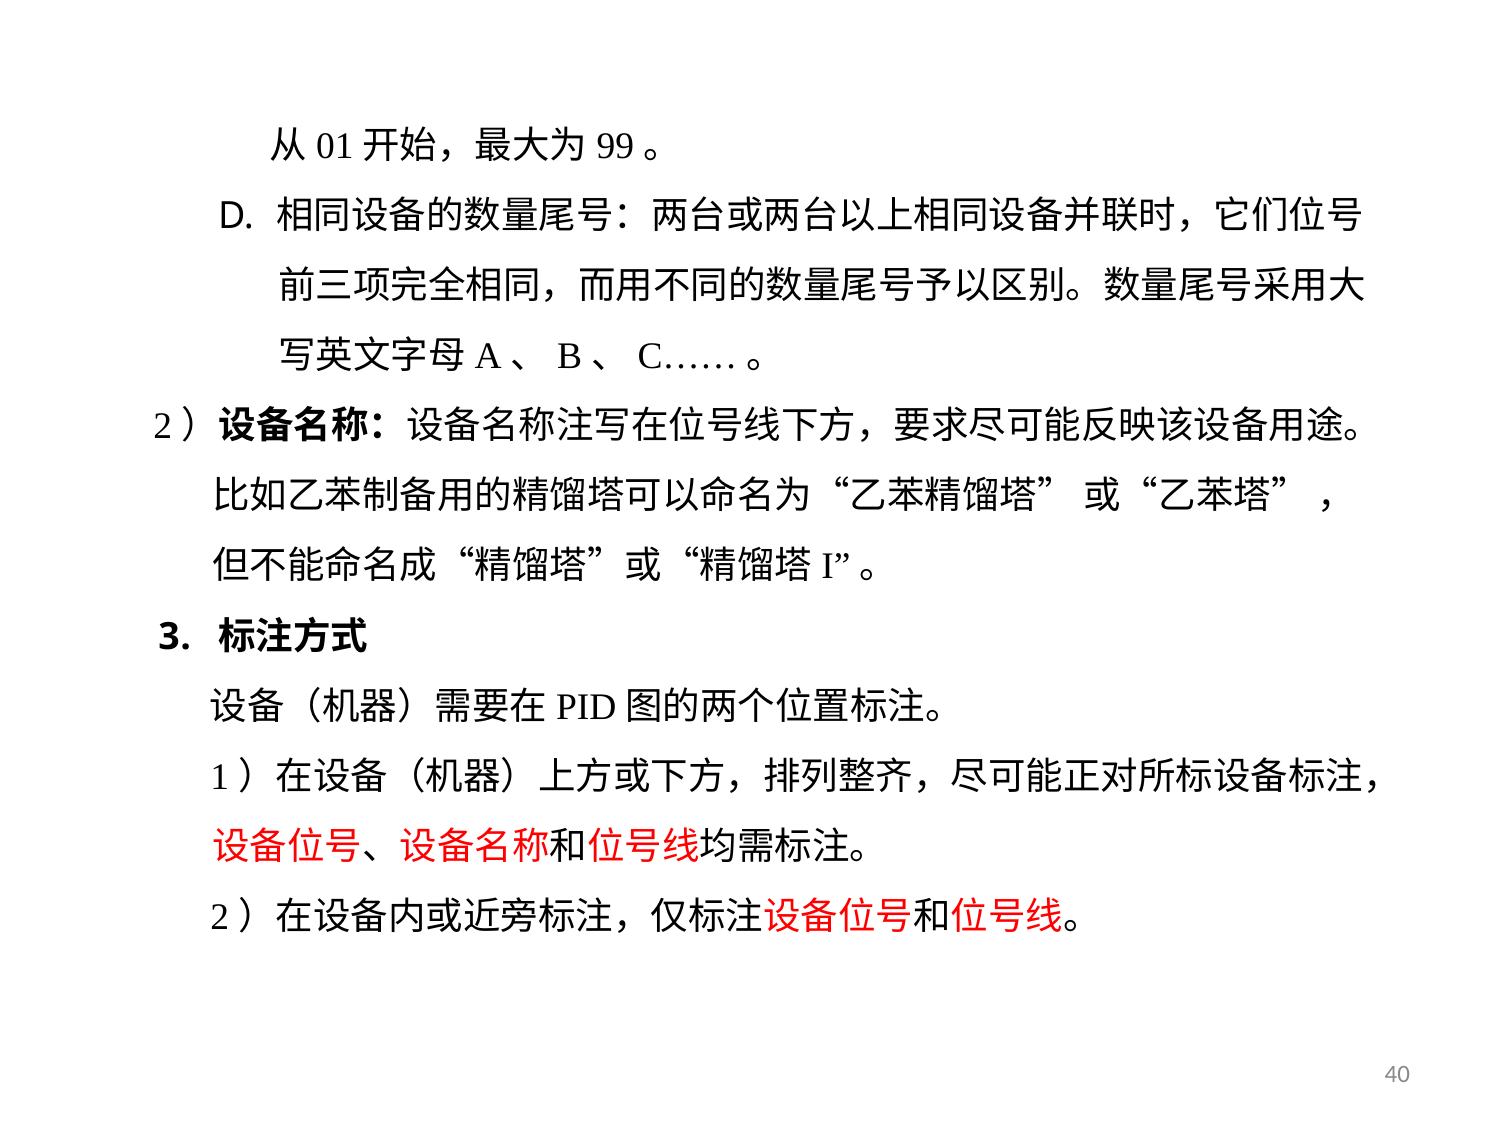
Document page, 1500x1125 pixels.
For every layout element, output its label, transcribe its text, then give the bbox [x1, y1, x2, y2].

list 从01开始，最大为99。 相同设备的数量尾号：两台或两台以上相同设备并联时，它们位号 前三项完全相同，而用不同的数量尾号予以区别。数量尾号采用大 写英文字母A、B、C……。 2）设备名称：设备名称注写在位号线下方，要求尽可能反映该设备用途。 比如乙苯制备用的精馏塔可以命名为“乙苯精馏塔” 或“乙苯塔” ， 但不能命名成“精馏塔”或“精馏塔I”。 标注方式 设备（机器）需要在PID图的两个位置标注。 1）在设备（机器）上方或下方，排列整齐，尽可能正对所标设备标注， 设备位号、设备名称和位号线均需标注。 2）在设备内或近旁标注，仅标注设备位号和位号线。 [128, 113, 1388, 977]
slide_number 50 [1074, 1042, 1425, 1103]
